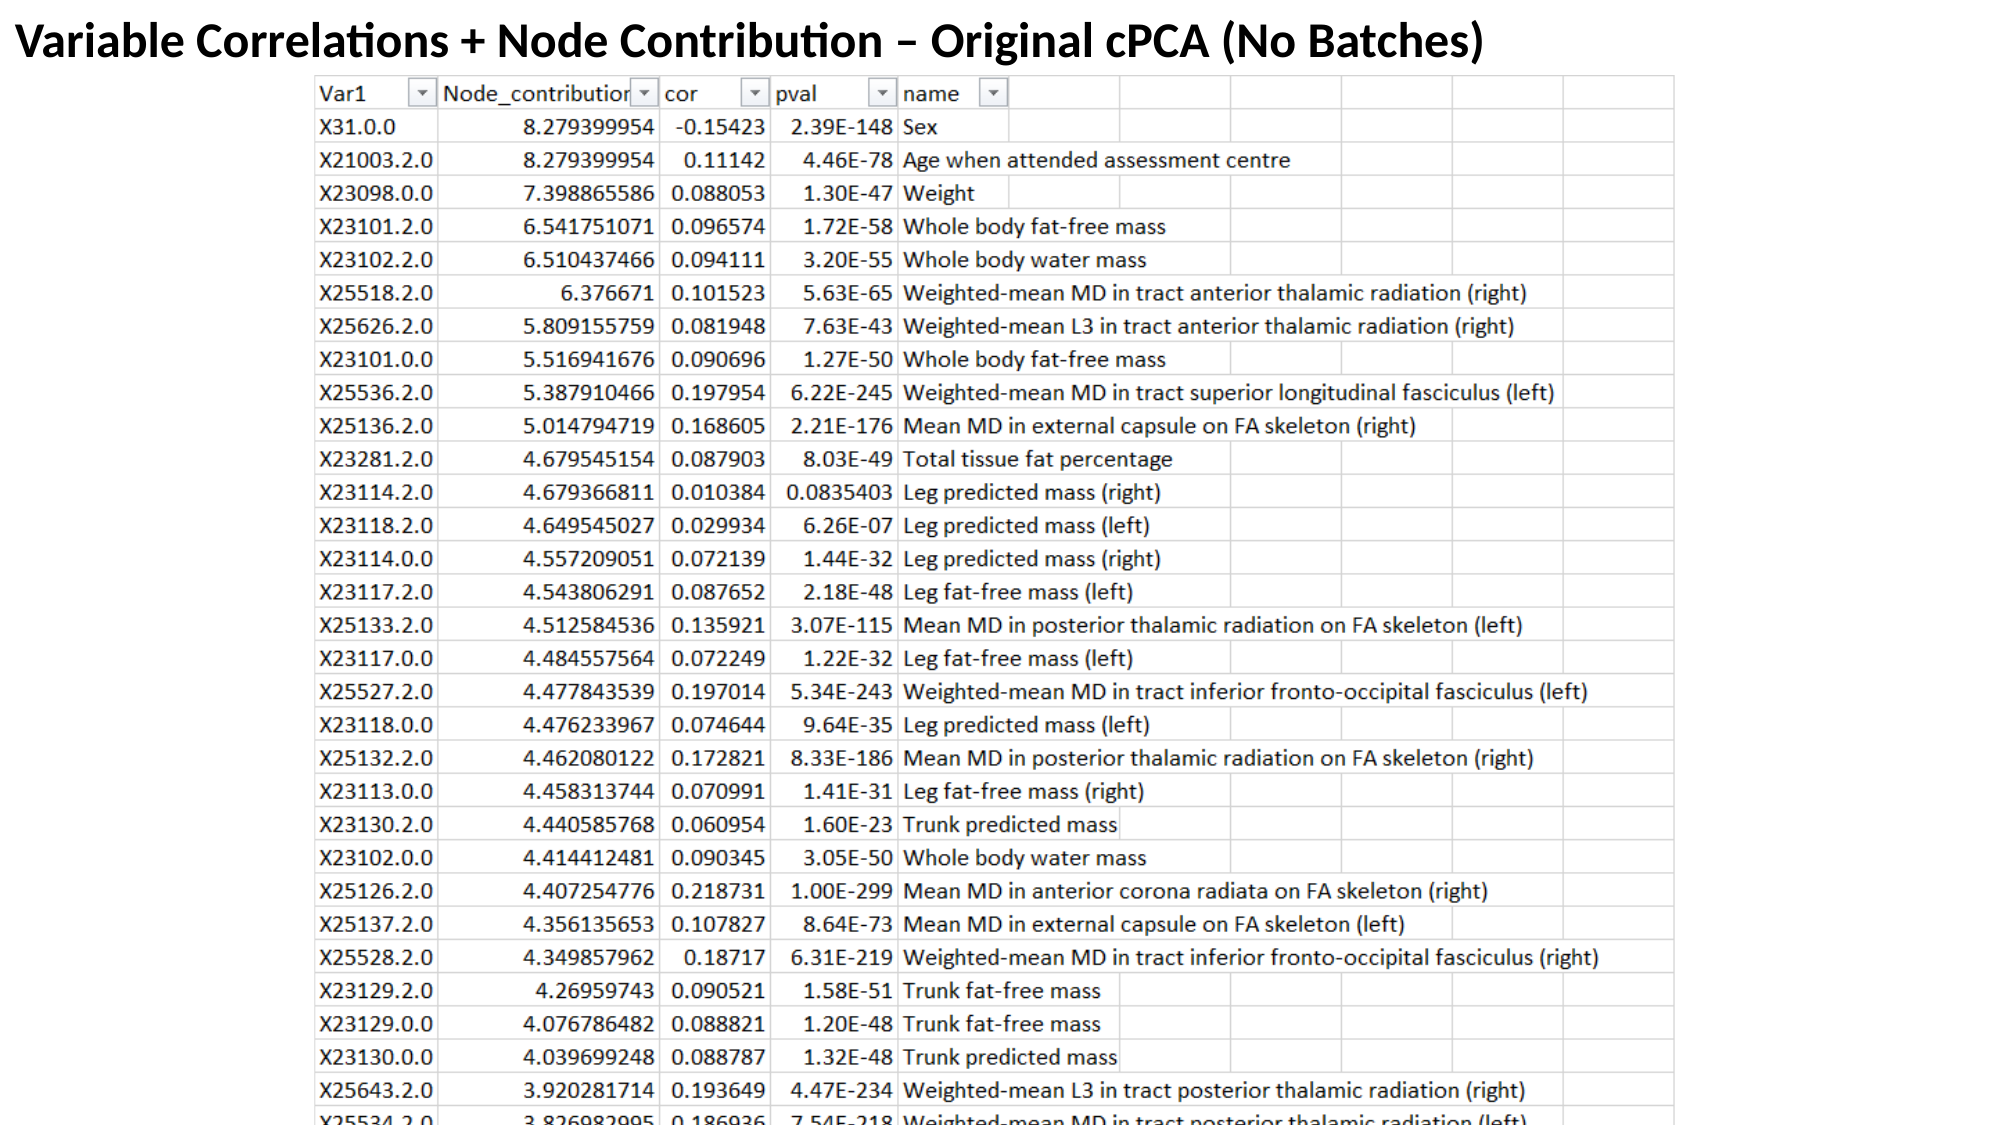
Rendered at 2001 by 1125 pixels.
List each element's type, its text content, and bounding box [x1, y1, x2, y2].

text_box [314, 75, 1686, 1125]
text_box Variable Correlations + Node Contribution – Original cPCA (No Batches) [0, 0, 2000, 75]
